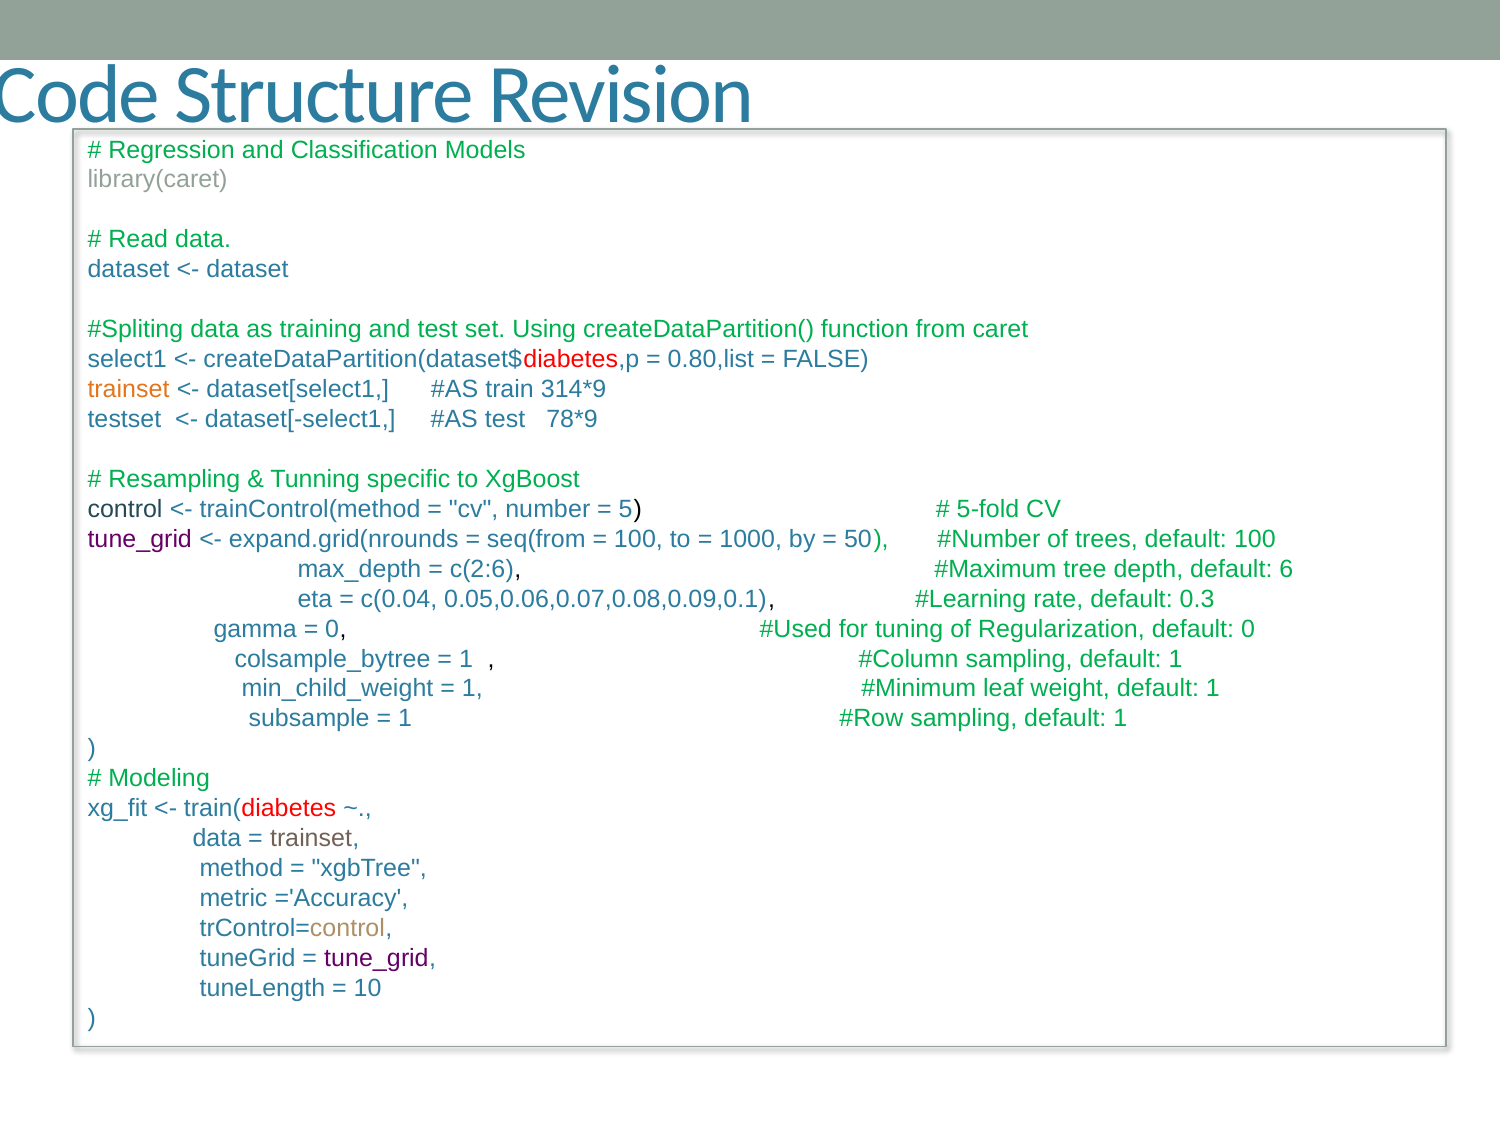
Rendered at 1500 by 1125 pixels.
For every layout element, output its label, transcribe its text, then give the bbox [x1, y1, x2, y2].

text_box # Regression and Classification Models library(caret) # Read data. dataset <- dataset #Spliting data as training and test set. Using createDataPartition() function from caret select1 <- createDataPartition(dataset$diabetes,p = 0.80,list = FALSE) trainset <- dataset[select1,] #AS train 314*9 testset <- dataset[-select1,] #AS test 78*9 # Resampling & Tunning specific to XgBoost control <- trainControl(method = "cv", number = 5) # 5-fold CV tune_grid <- expand.grid(nrounds = seq(from = 100, to = 1000, by = 50), #Number of trees, default: 100 max_depth = c(2:6), #Maximum tree depth, default: 6 eta = c(0.04, 0.05,0.06,0.07,0.08,0.09,0.1), #Learning rate, default: 0.3 gamma = 0, #Used for tuning of Regularization, default: 0 colsample_bytree = 1 , #Column sampling, default: 1 min_child_weight = 1, #Minimum leaf weight, default: 1 subsample = 1 #Row sampling, default: 1 ) # Modeling xg_fit <- train(diabetes ~., data = trainset, method = "xgbTree", metric ='Accuracy', trControl=control, tuneGrid = tune_grid, tuneLength = 10 ) [72, 125, 1500, 1069]
text_box [72, 128, 1447, 1047]
title Code Structure Revision [0, 13, 1030, 164]
